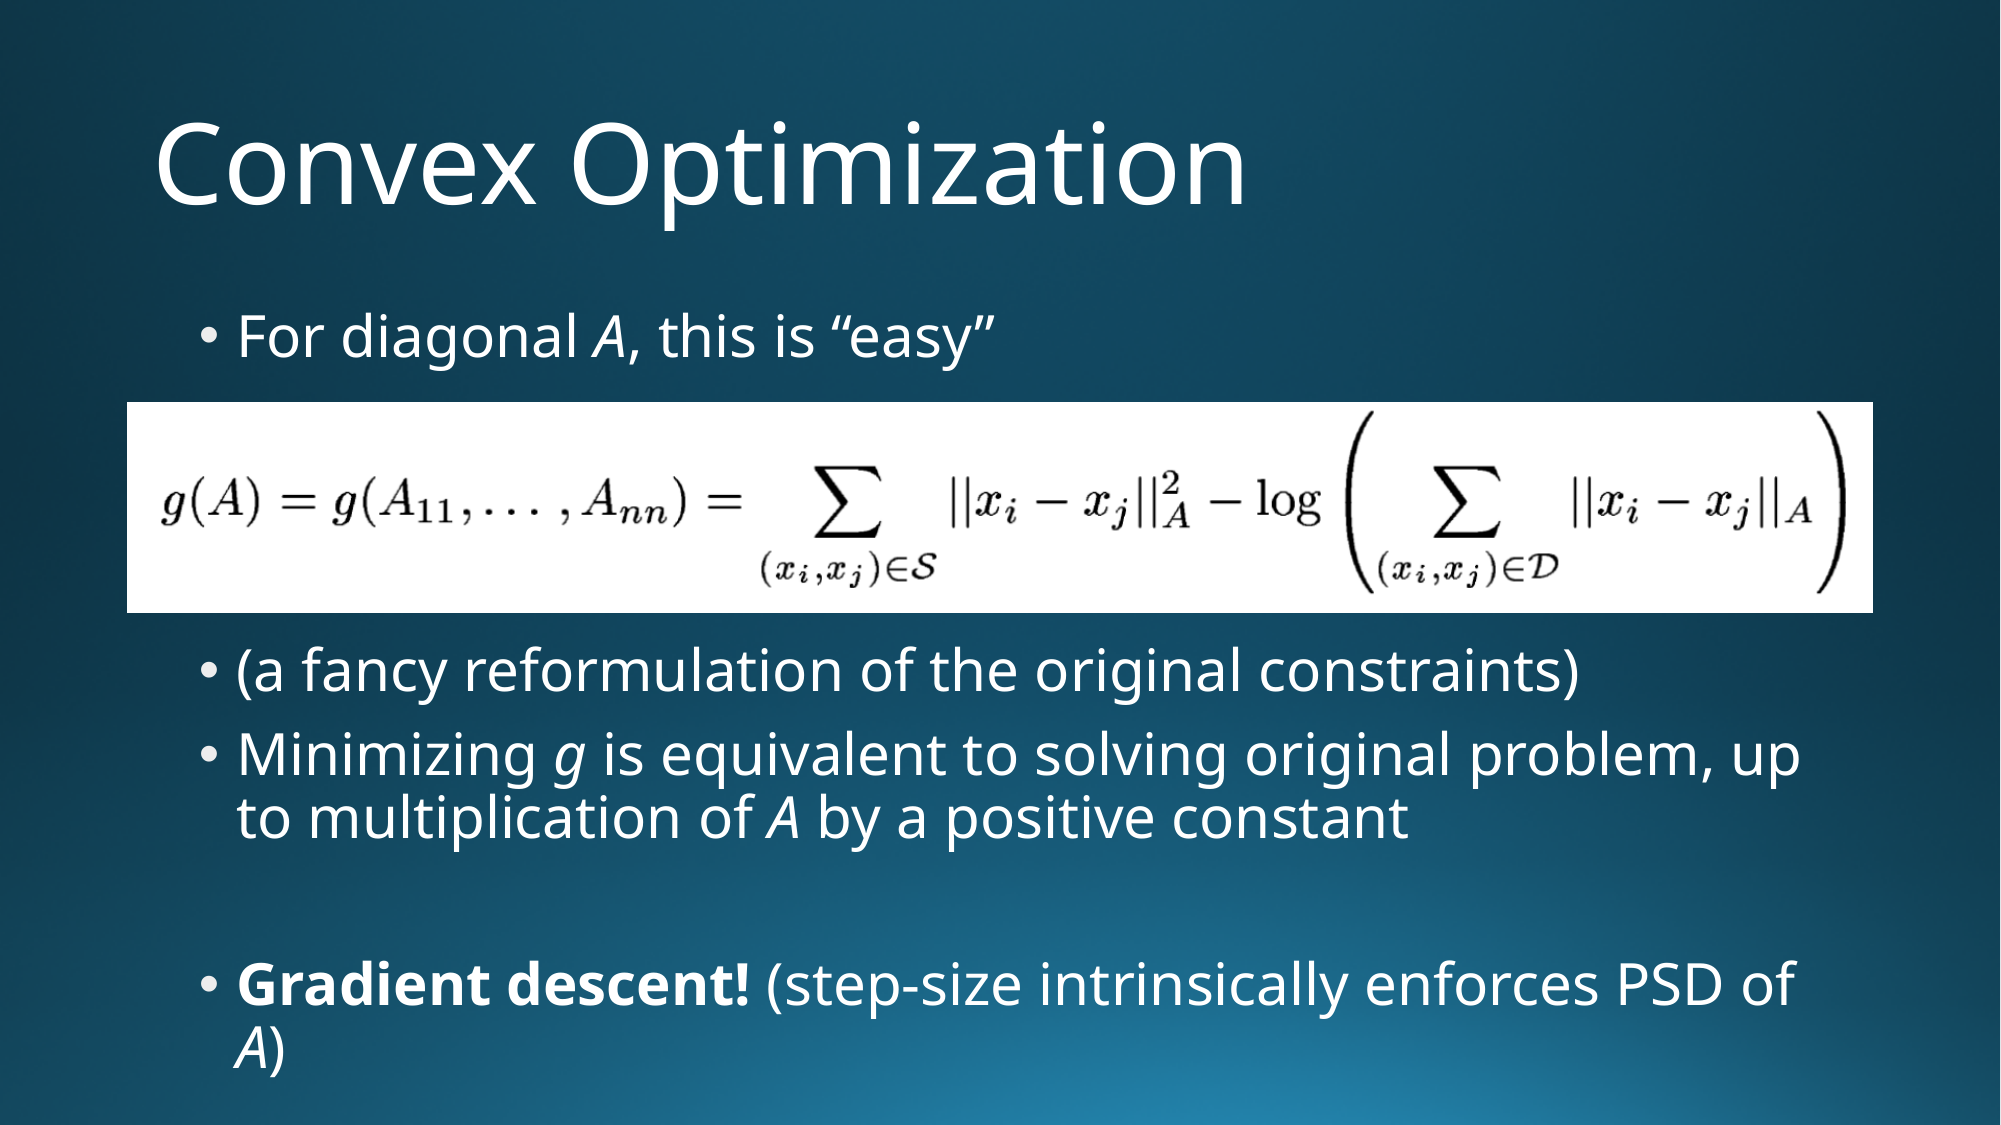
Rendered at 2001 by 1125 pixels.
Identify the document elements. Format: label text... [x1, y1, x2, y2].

title Convex Optimization [137, 59, 1863, 278]
list For diagonal A, this is “easy” (a fancy reformulation of the original constraints) Minimizing g is equivalent to solving original problem, up to multiplication of A by a positive constant Gradient descent! (step-size intrinsically enforces PSD of A) [183, 613, 1863, 1125]
list For diagonal A, this is “easy” (a fancy reformulation of the original constraints) Minimizing g is equivalent to solving original problem, up to multiplication of A by a positive constant Gradient descent! (step-size intrinsically enforces PSD of A) [183, 299, 1863, 402]
picture [0, 0, 2001, 1125]
